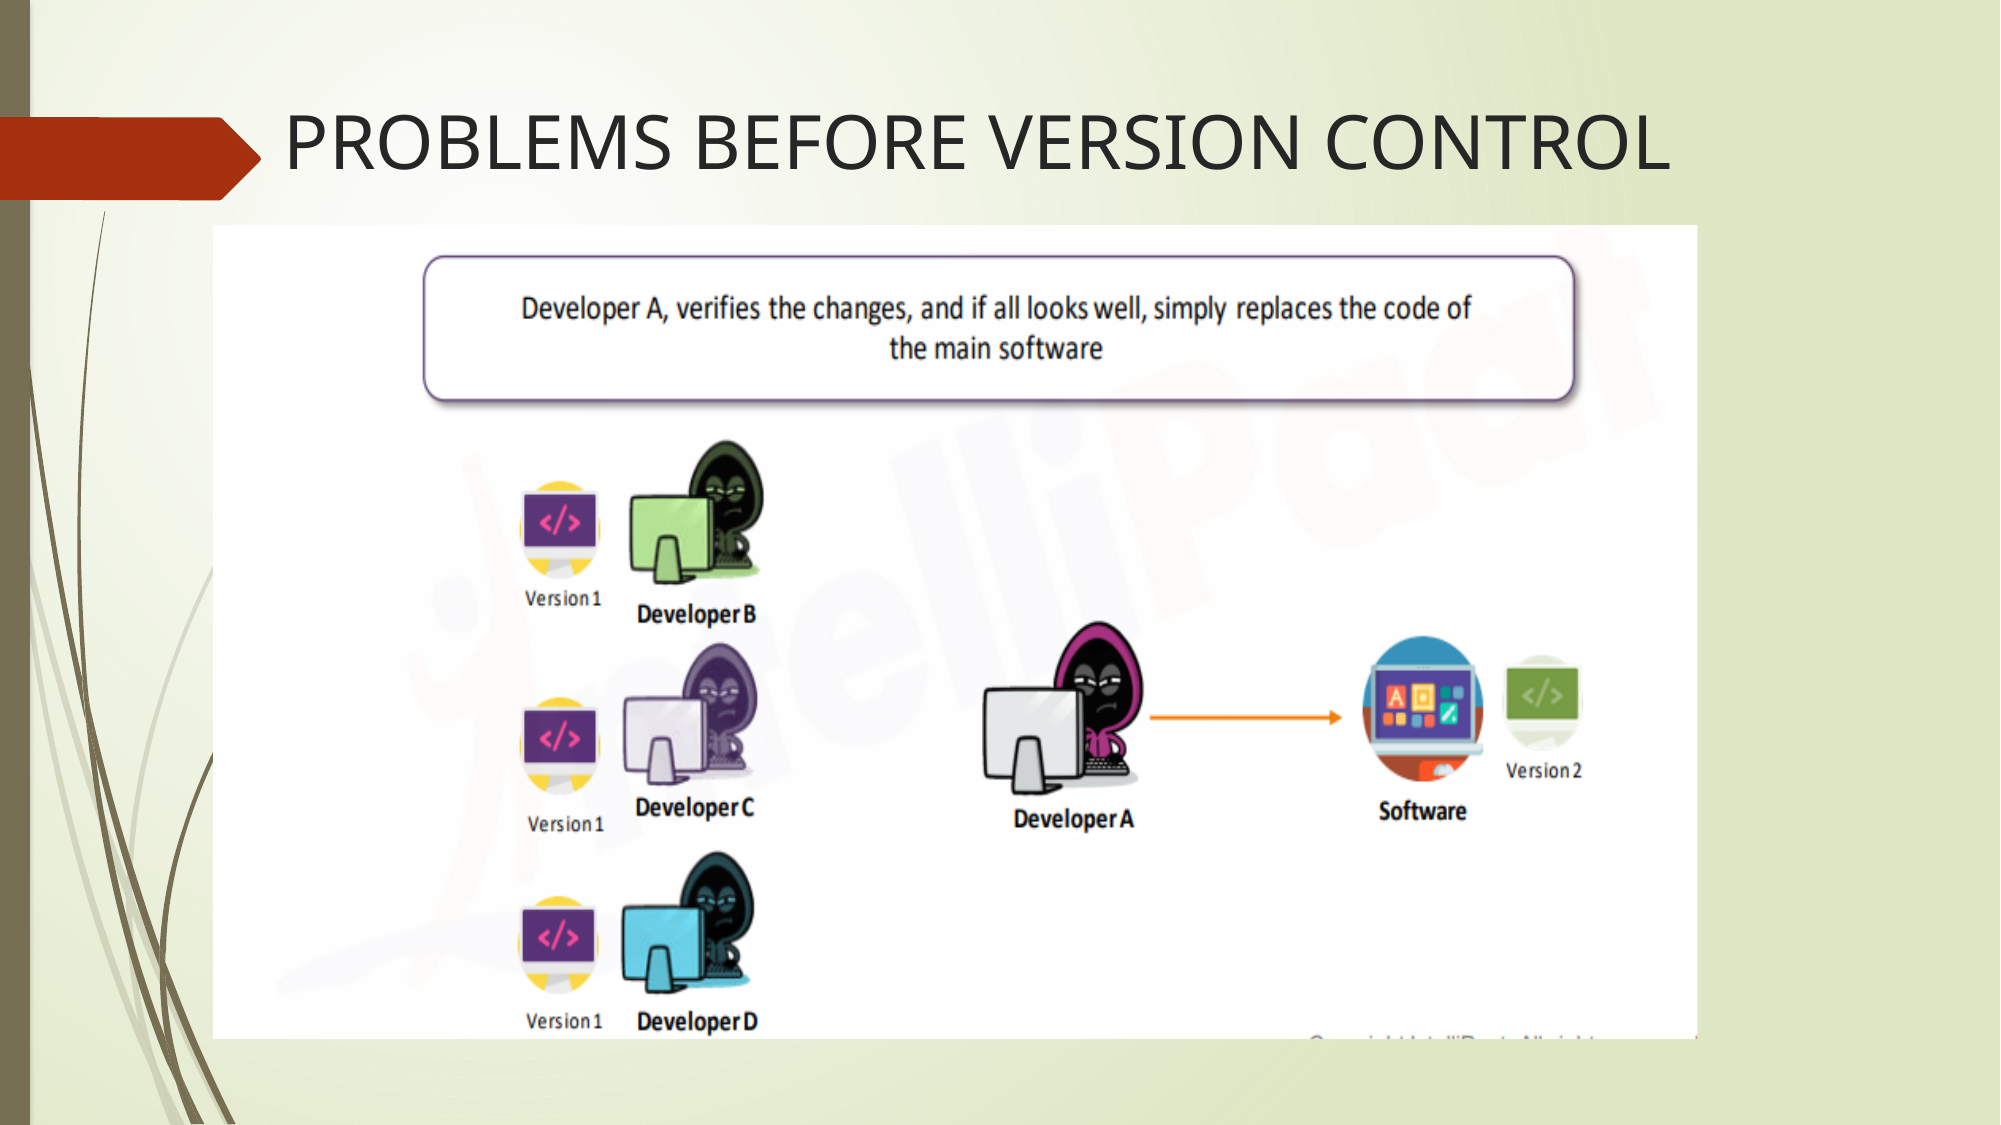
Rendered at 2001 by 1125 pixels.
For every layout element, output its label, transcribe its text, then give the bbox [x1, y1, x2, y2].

title PROBLEMS BEFORE VERSION CONTROL [269, 86, 1731, 297]
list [212, 224, 1698, 1039]
